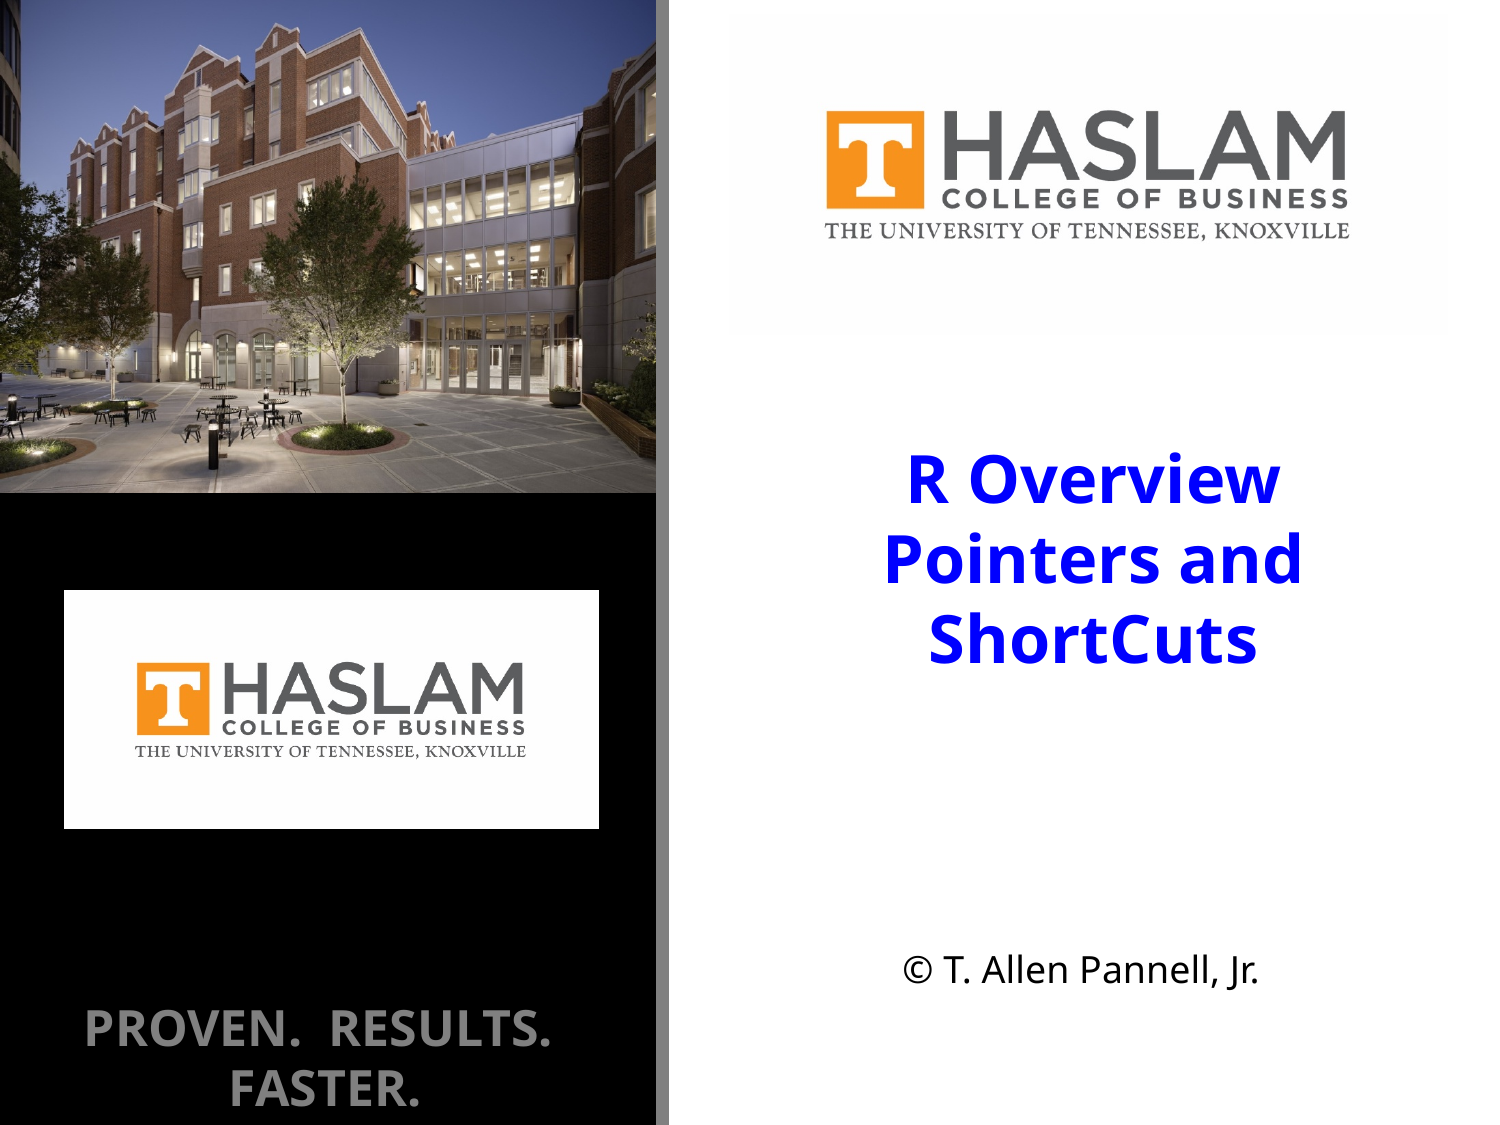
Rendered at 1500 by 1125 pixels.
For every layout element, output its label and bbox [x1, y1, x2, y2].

text_box [0, 0, 1500, 1125]
picture [728, 14, 1448, 336]
picture [63, 590, 599, 830]
